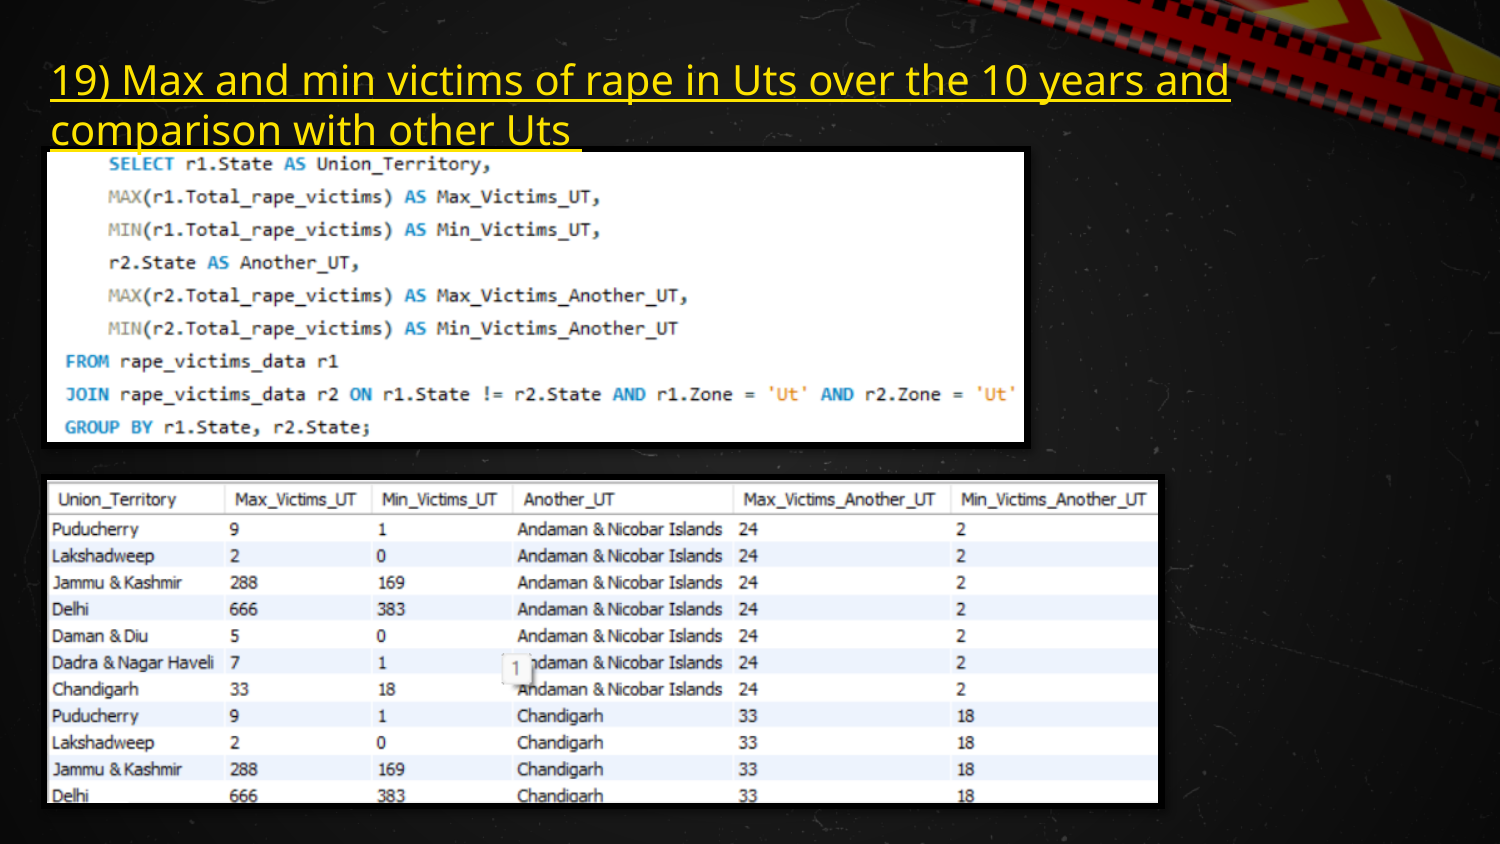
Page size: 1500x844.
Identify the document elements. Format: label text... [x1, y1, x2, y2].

picture [46, 152, 1025, 443]
picture [46, 480, 1159, 804]
picture [815, 0, 1500, 209]
text_box 19) Max and min victims of rape in Uts over the 10 years and comparison with other Uts [35, 46, 1348, 162]
